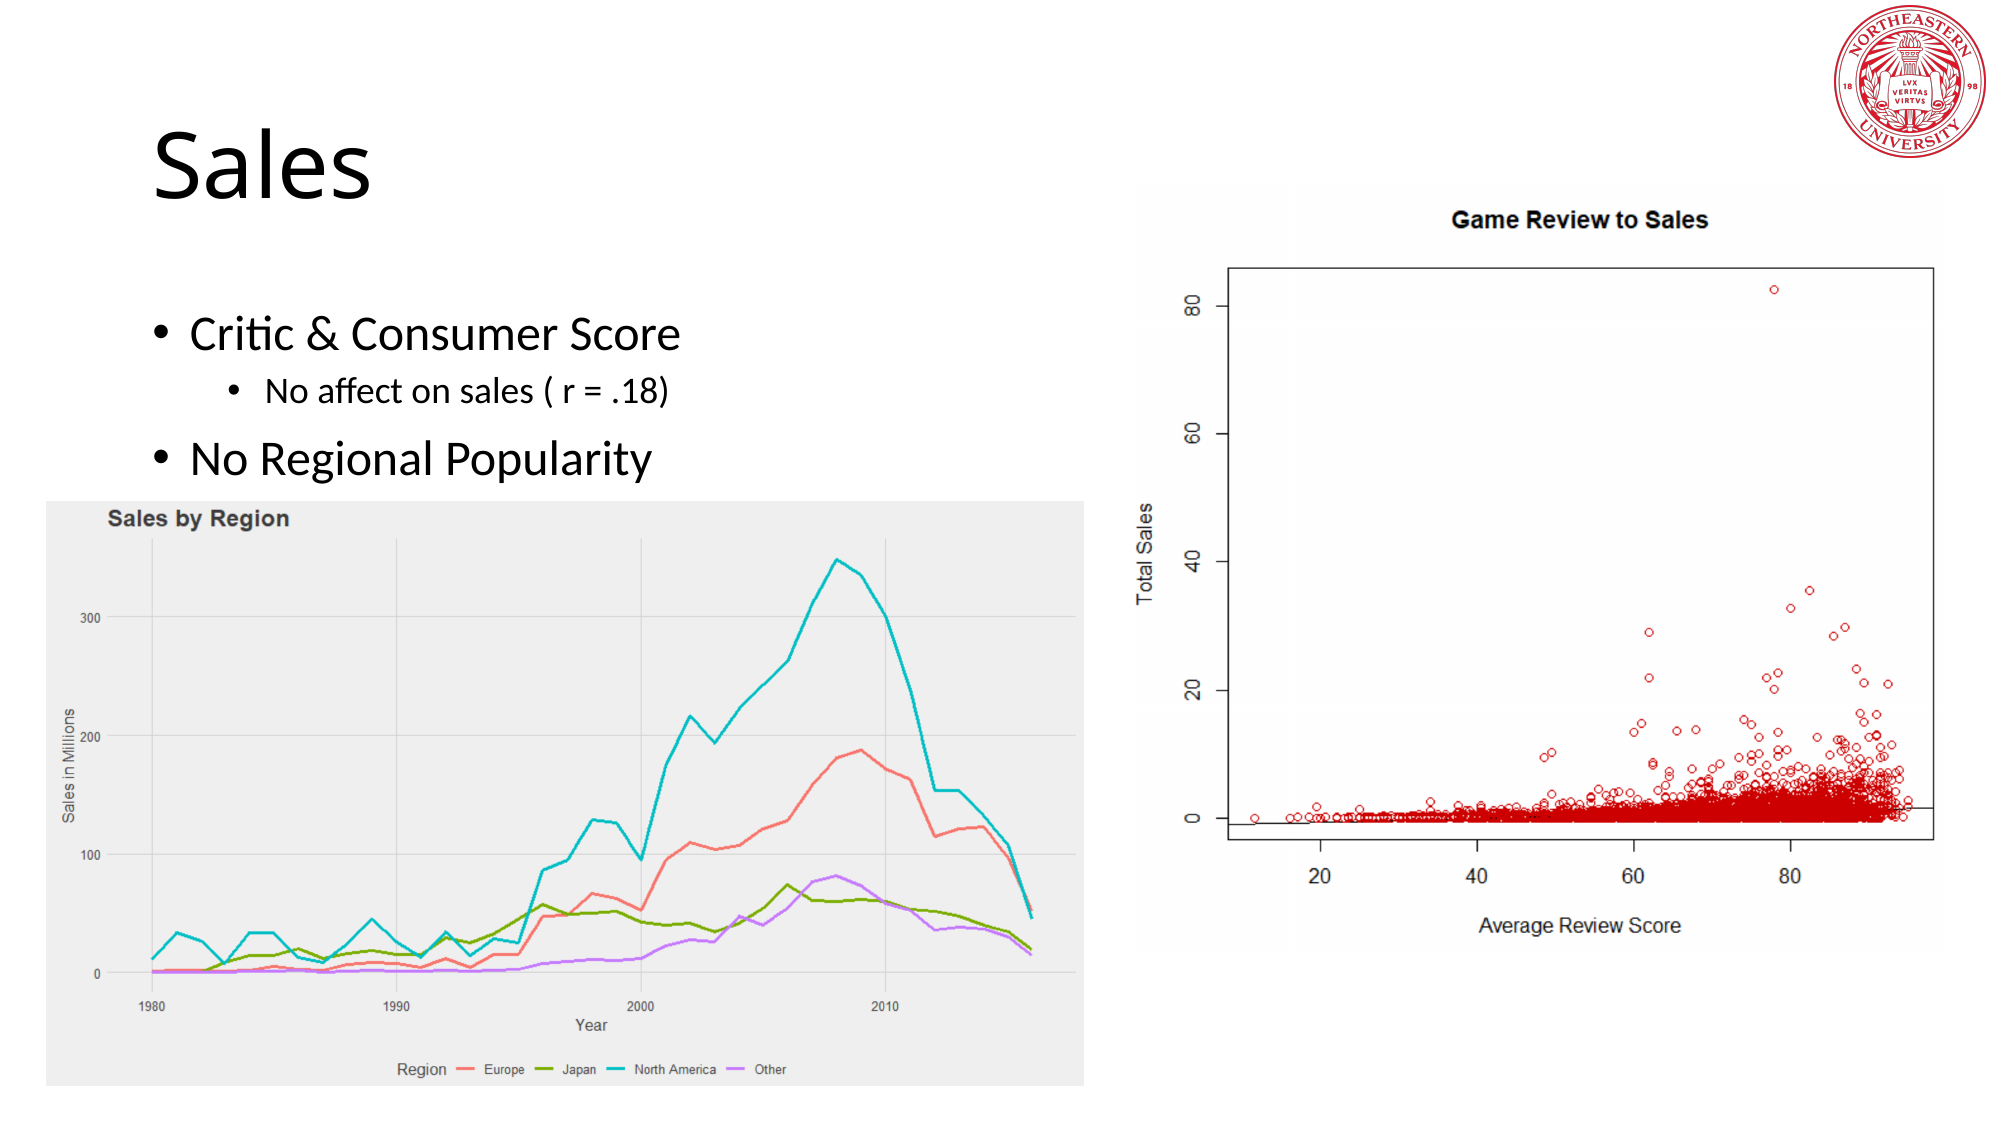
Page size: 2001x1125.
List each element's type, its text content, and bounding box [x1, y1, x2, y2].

picture [1130, 183, 1944, 951]
picture [46, 501, 1084, 1086]
picture [1834, 5, 1986, 158]
title Sales [137, 59, 1863, 278]
list Critic & Consumer Score No affect on sales ( r = .18) No Regional Popularity [137, 299, 1863, 1014]
